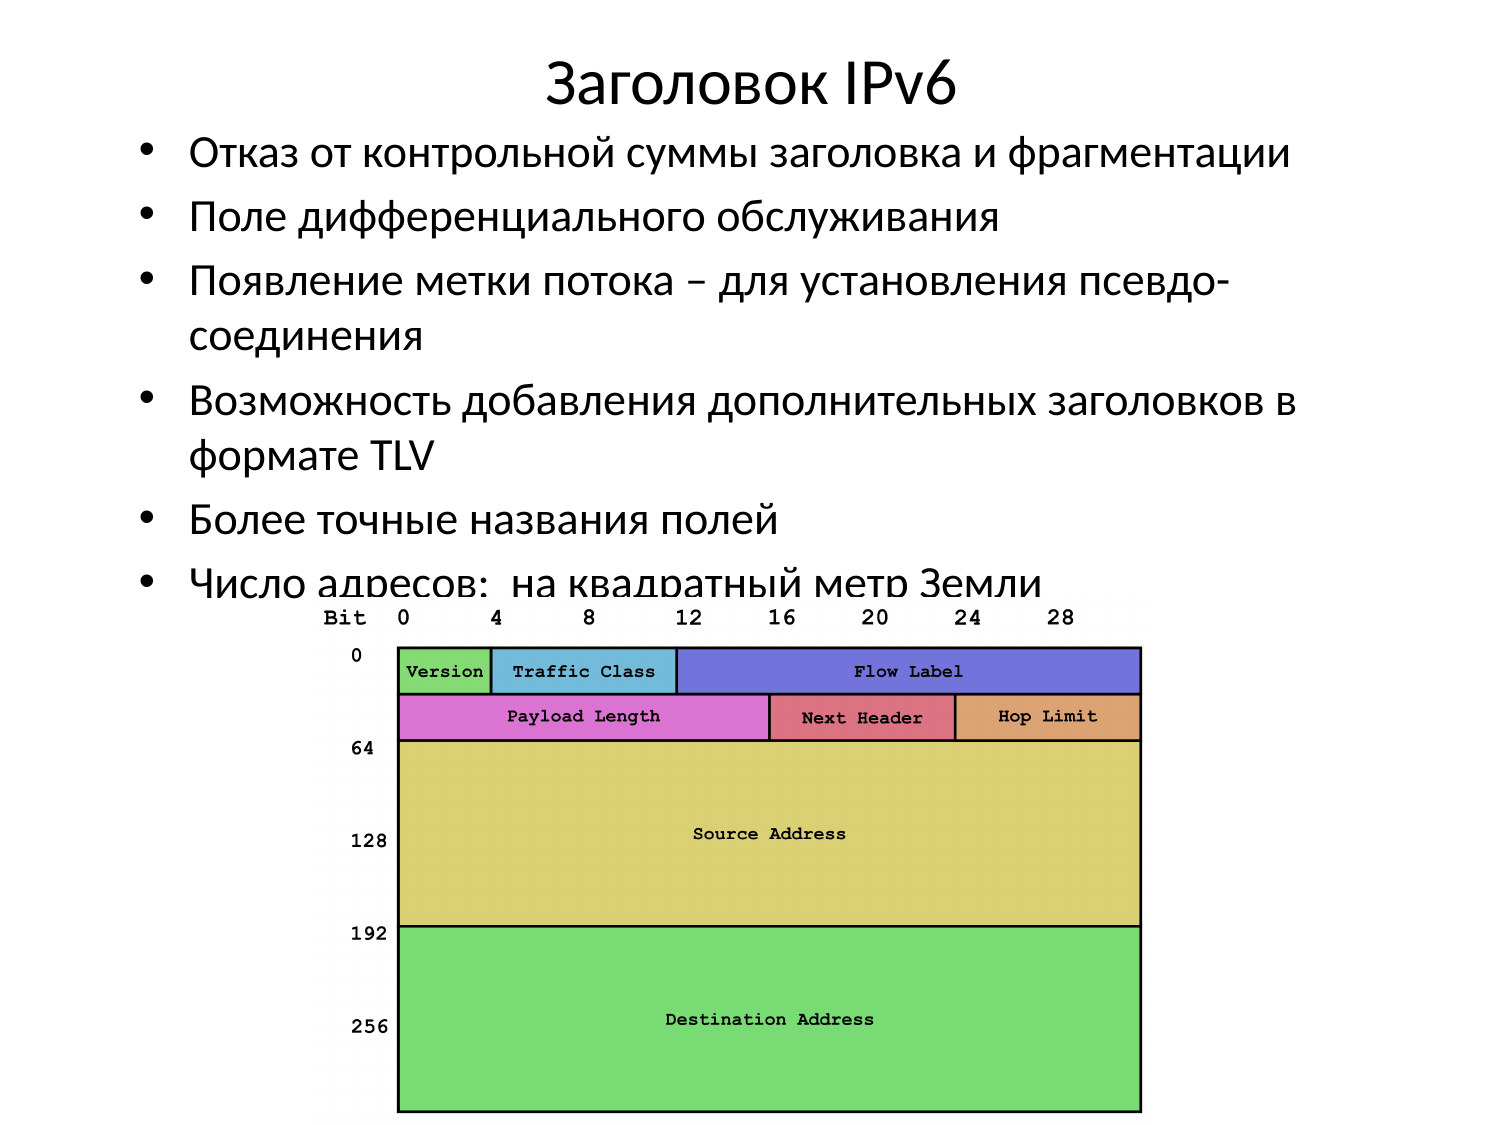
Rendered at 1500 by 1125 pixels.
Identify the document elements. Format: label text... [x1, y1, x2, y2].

picture [312, 597, 1155, 1125]
title Заголовок IPv6 [76, 30, 1427, 126]
